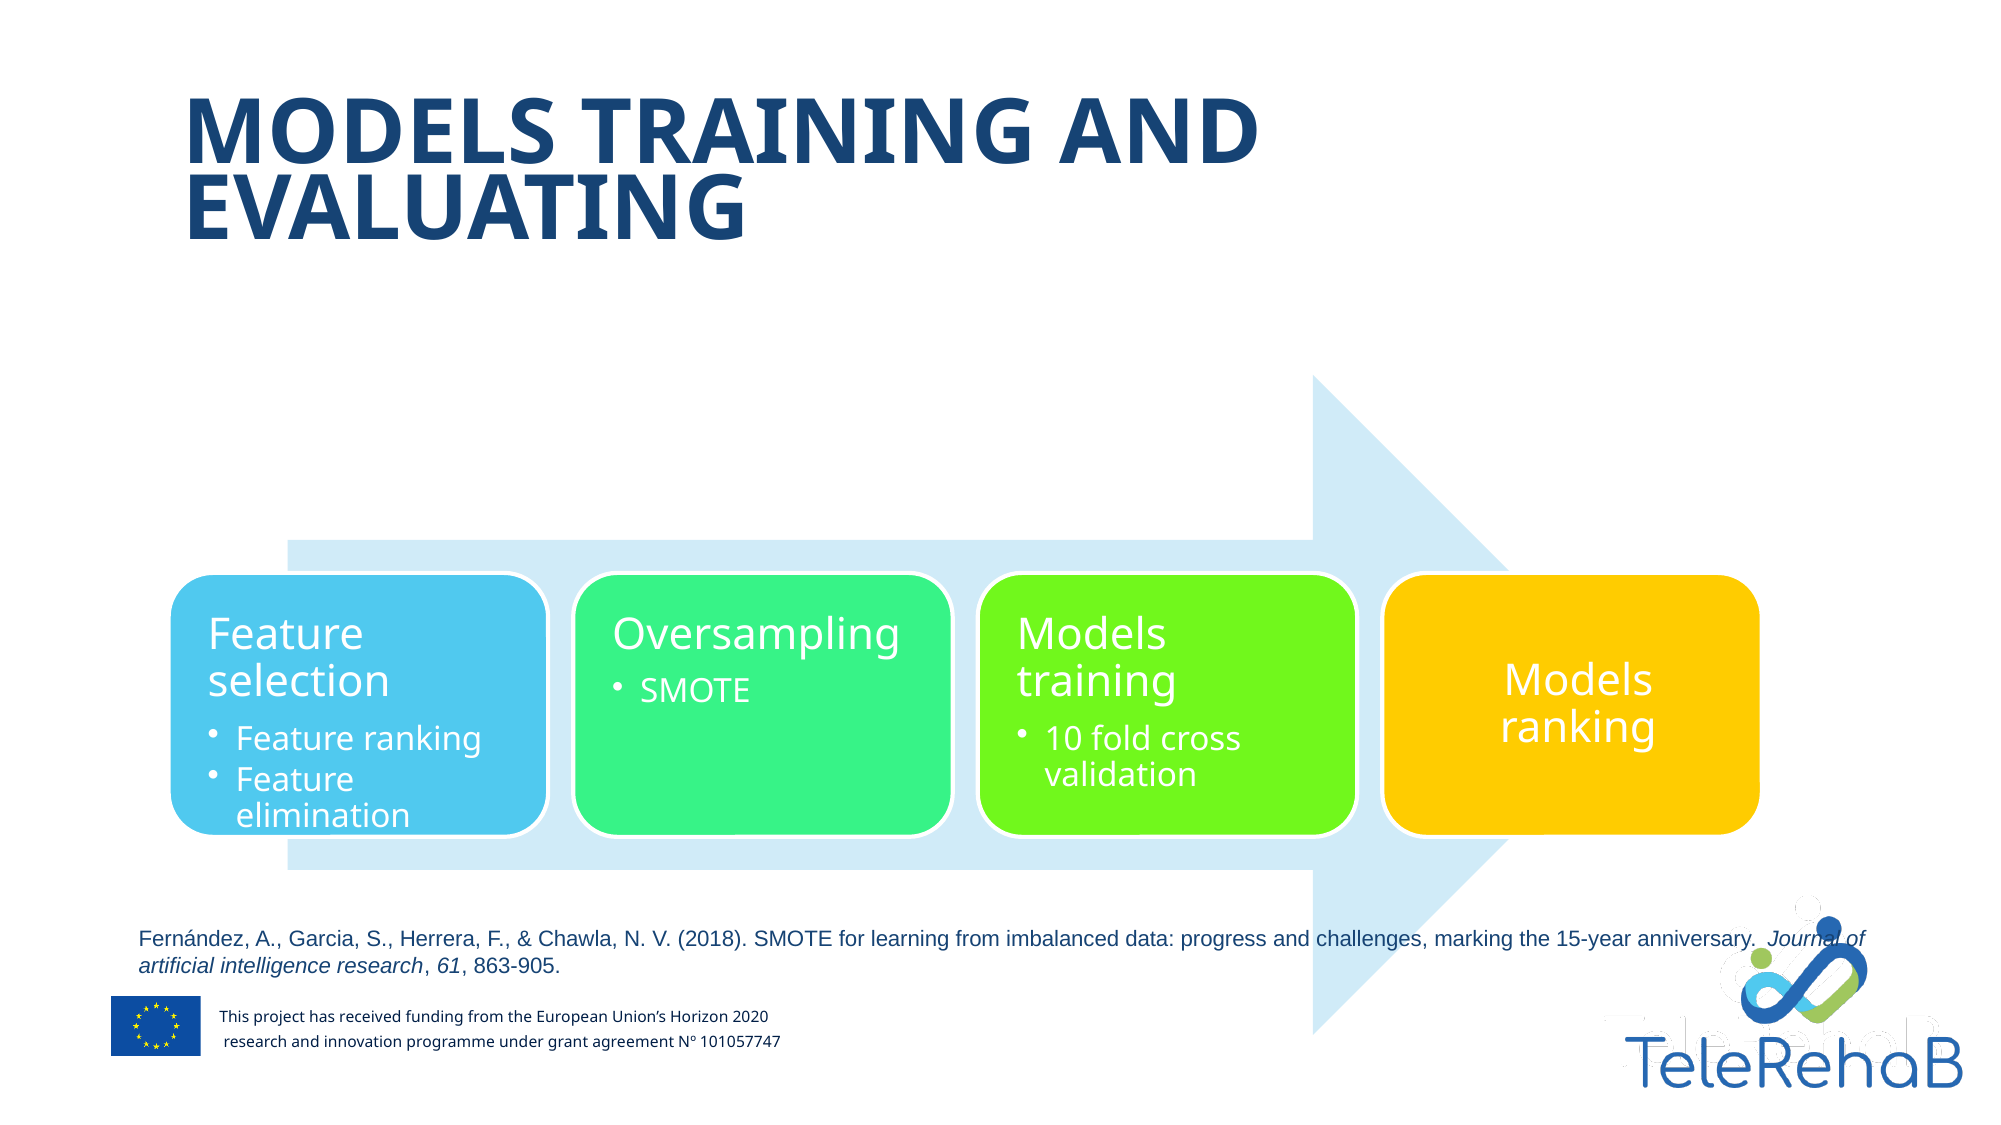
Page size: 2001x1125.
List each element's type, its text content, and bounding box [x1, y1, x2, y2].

picture [111, 996, 201, 1056]
picture [1624, 916, 1963, 1088]
text_box Fernández, A., Garcia, S., Herrera, F., & Chawla, N. V. (2018). SMOTE for learning from imbalanced data: progress and challenges, marking the 15-year anniversary. Journal of artificial intelligence research, 61, 863-905. [1769, 917, 1945, 986]
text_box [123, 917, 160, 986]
title Models training and evaluating [168, 96, 1763, 342]
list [167, 374, 1763, 1036]
